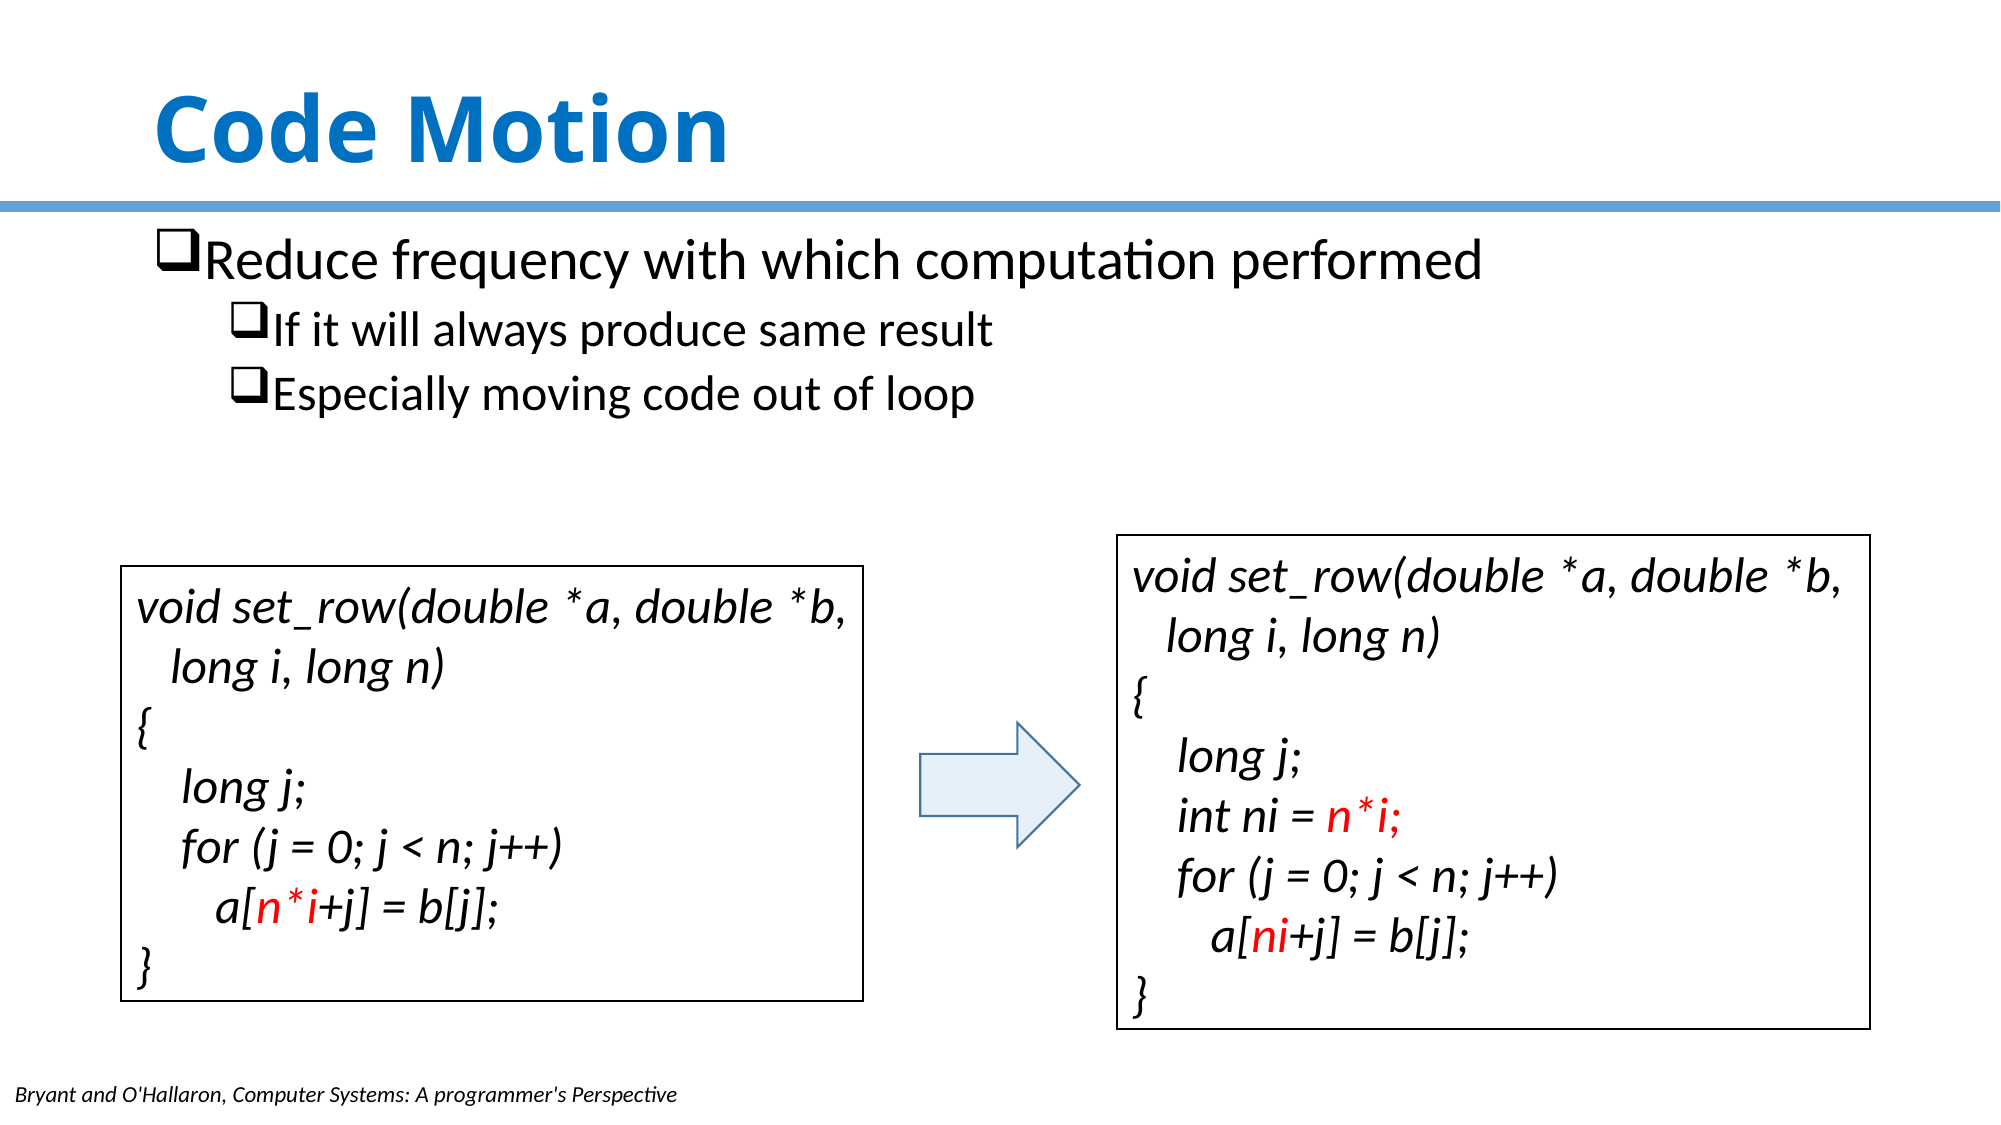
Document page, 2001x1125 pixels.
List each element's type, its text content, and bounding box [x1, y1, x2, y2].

text_box void set_row(double *a, double *b, long i, long n) { long j; int ni = n*i; for (j = 0; j < n; j++) a[ni+j] = b[j]; } [1117, 534, 1870, 1030]
text_box void set_row(double *a, double *b,​ long i, long n)​ {​ long j;​ for (j = 0; j < n; j++)​ a[n*i+j] = b[j];​ } [121, 566, 864, 1001]
text_box Bryant and O'Hallaron, Computer Systems: A programmer's Perspective [0, 1072, 695, 1115]
list Reduce frequency with which computation performed If it will always produce same result Especially moving code out of loop [137, 222, 1863, 491]
text_box [919, 720, 1082, 850]
title Code Motion [137, 59, 1863, 207]
